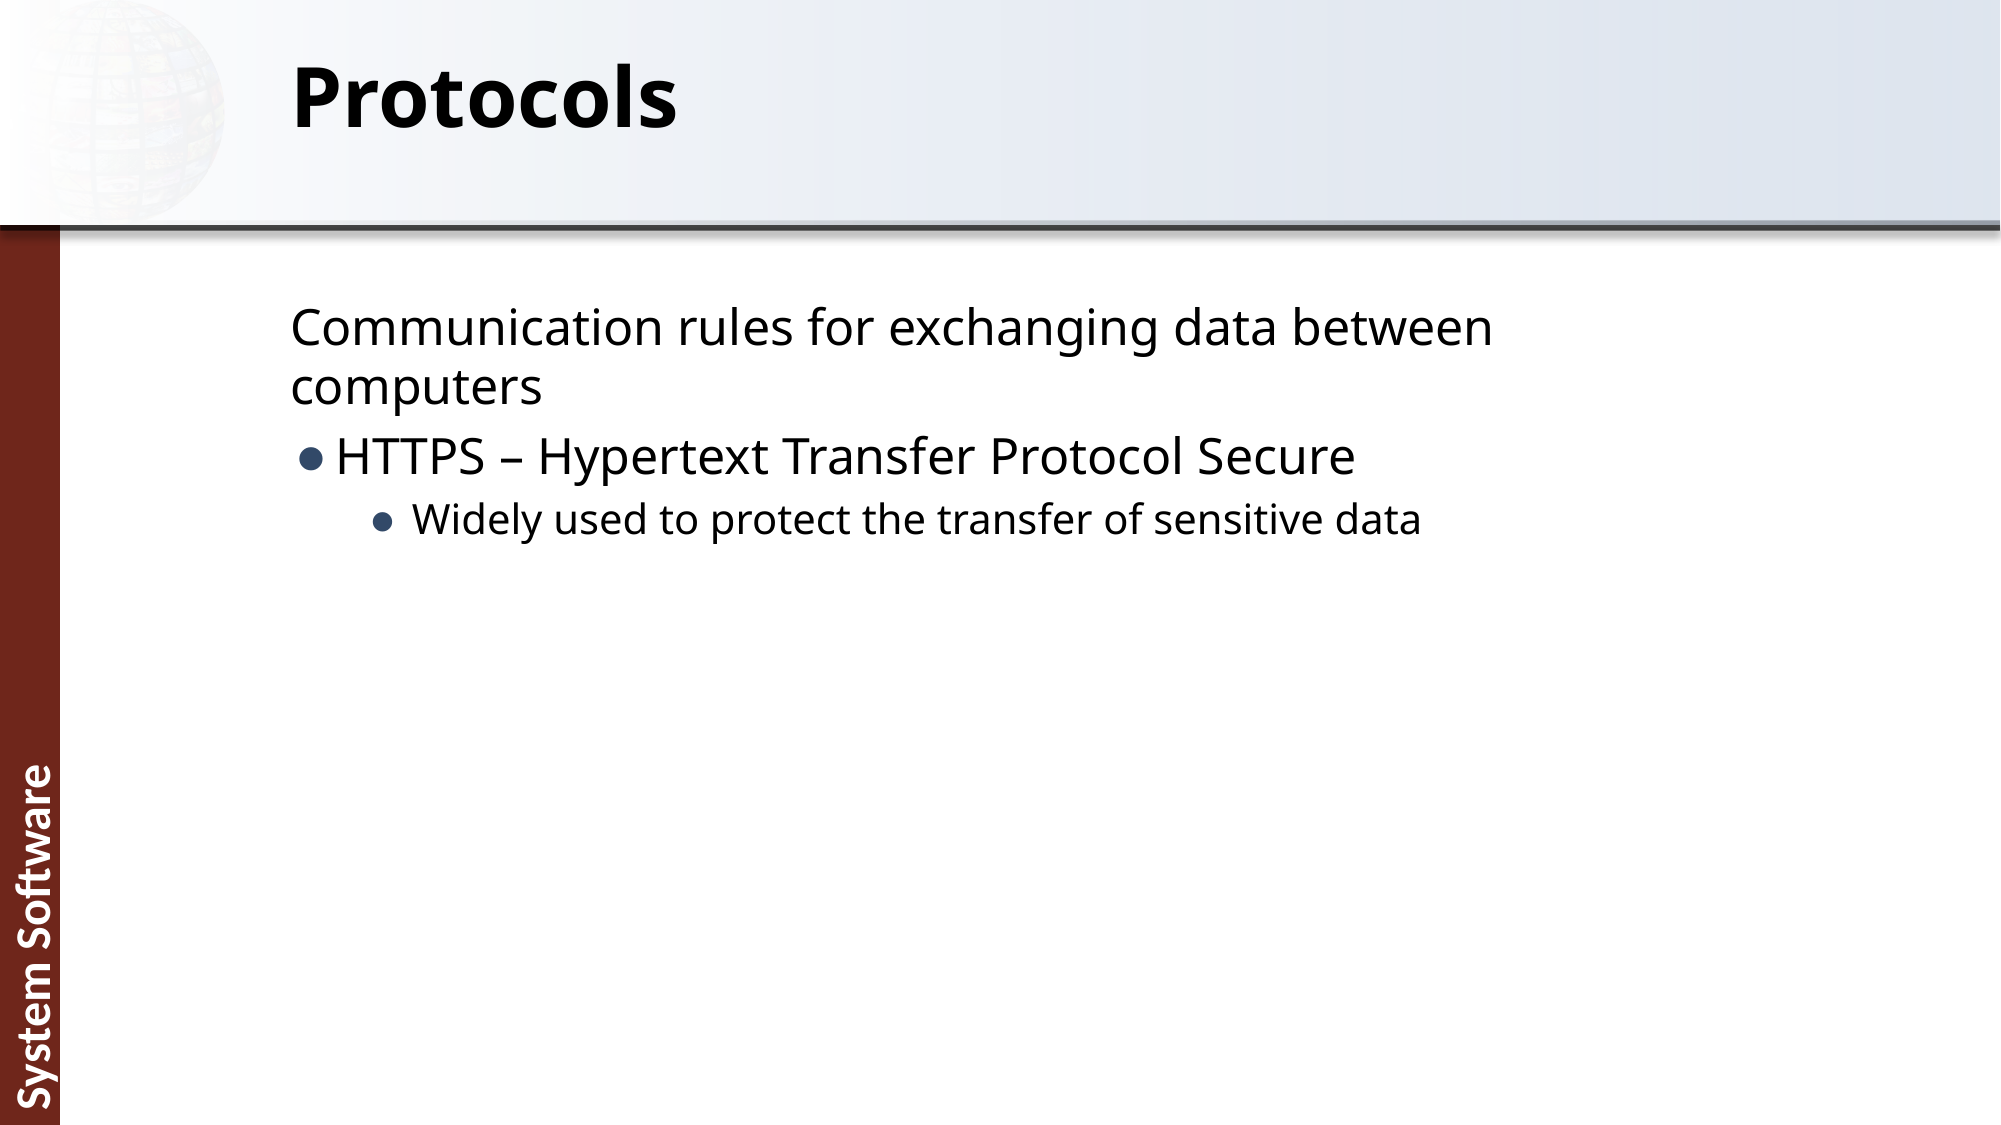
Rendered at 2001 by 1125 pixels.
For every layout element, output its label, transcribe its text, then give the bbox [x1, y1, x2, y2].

title Protocols [275, 0, 1633, 188]
list Communication rules for exchanging data between computers HTTPS – Hypertext Transfer Protocol Secure Widely used to protect the transfer of sensitive data [275, 287, 1753, 1009]
